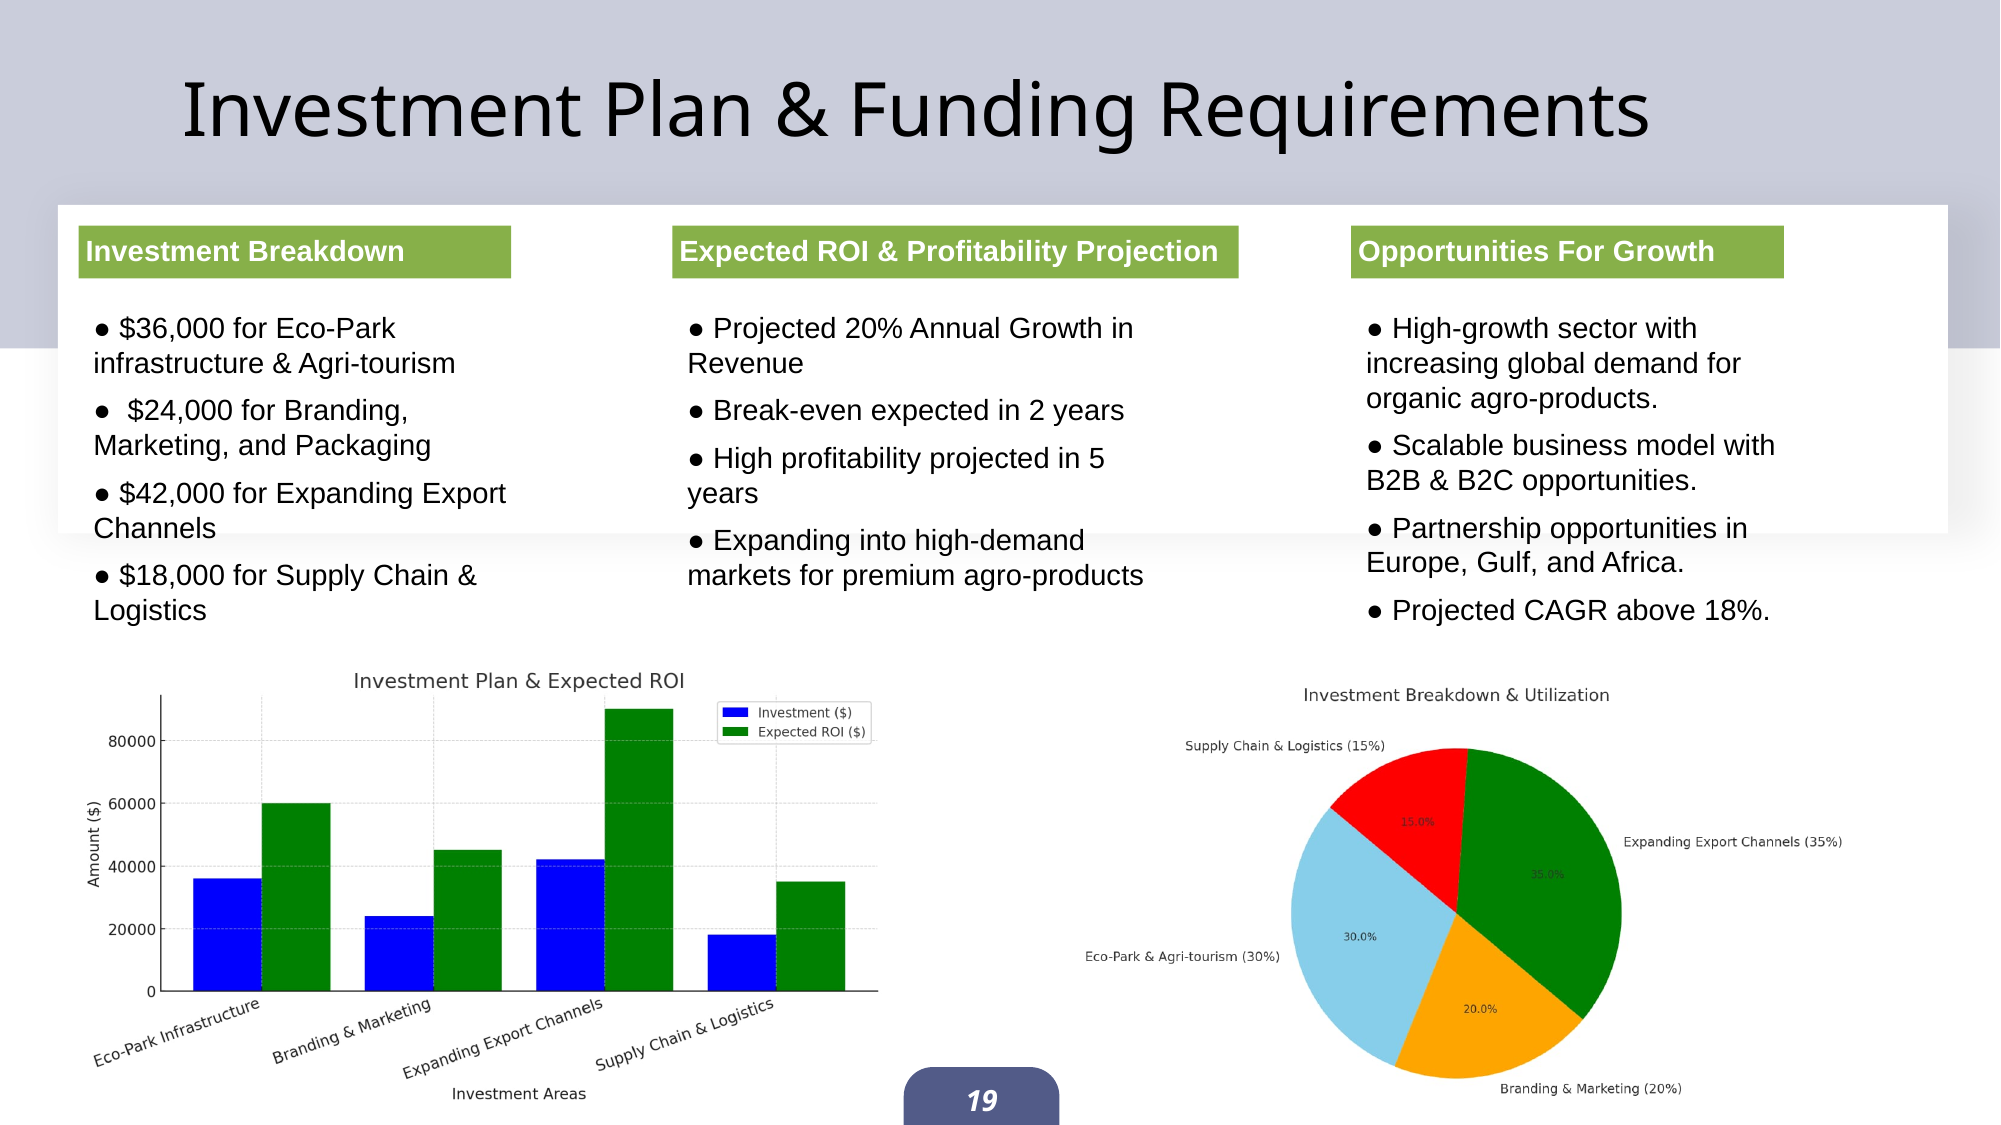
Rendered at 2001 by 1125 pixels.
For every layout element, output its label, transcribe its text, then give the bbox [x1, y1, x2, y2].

text_box 19 [902, 1066, 1061, 1125]
text_box ● High-growth sector with increasing global demand for organic agro-products. ● Scalable business model with B2B & B2C opportunities. ● Partnership opportunities in Europe, Gulf, and Africa. ● Projected CAGR above 18%. [1351, 301, 1841, 680]
text_box ● Projected 20% Annual Growth in Revenue ● Break-even expected in 2 years ● High profitability projected in 5 years ● Expanding into high-demand markets for premium agro-products [672, 301, 1162, 618]
picture [1077, 680, 1850, 1125]
text_box Investment Plan & Funding Requirements [182, 38, 1818, 175]
text_box ● $36,000 for Eco-Park infrastructure & Agri-tourism ● $24,000 for Branding, Marketing, and Packaging ● $42,000 for Expanding Export Channels ● $18,000 for Supply Chain & Logistics [78, 301, 568, 663]
text_box [57, 204, 1949, 534]
text_box Opportunities For Growth [1342, 220, 1785, 281]
text_box Investment Breakdown [70, 220, 512, 281]
text_box Expected ROI & Profitability Projection [664, 220, 1240, 281]
picture [78, 663, 886, 1111]
text_box [0, 0, 2000, 349]
